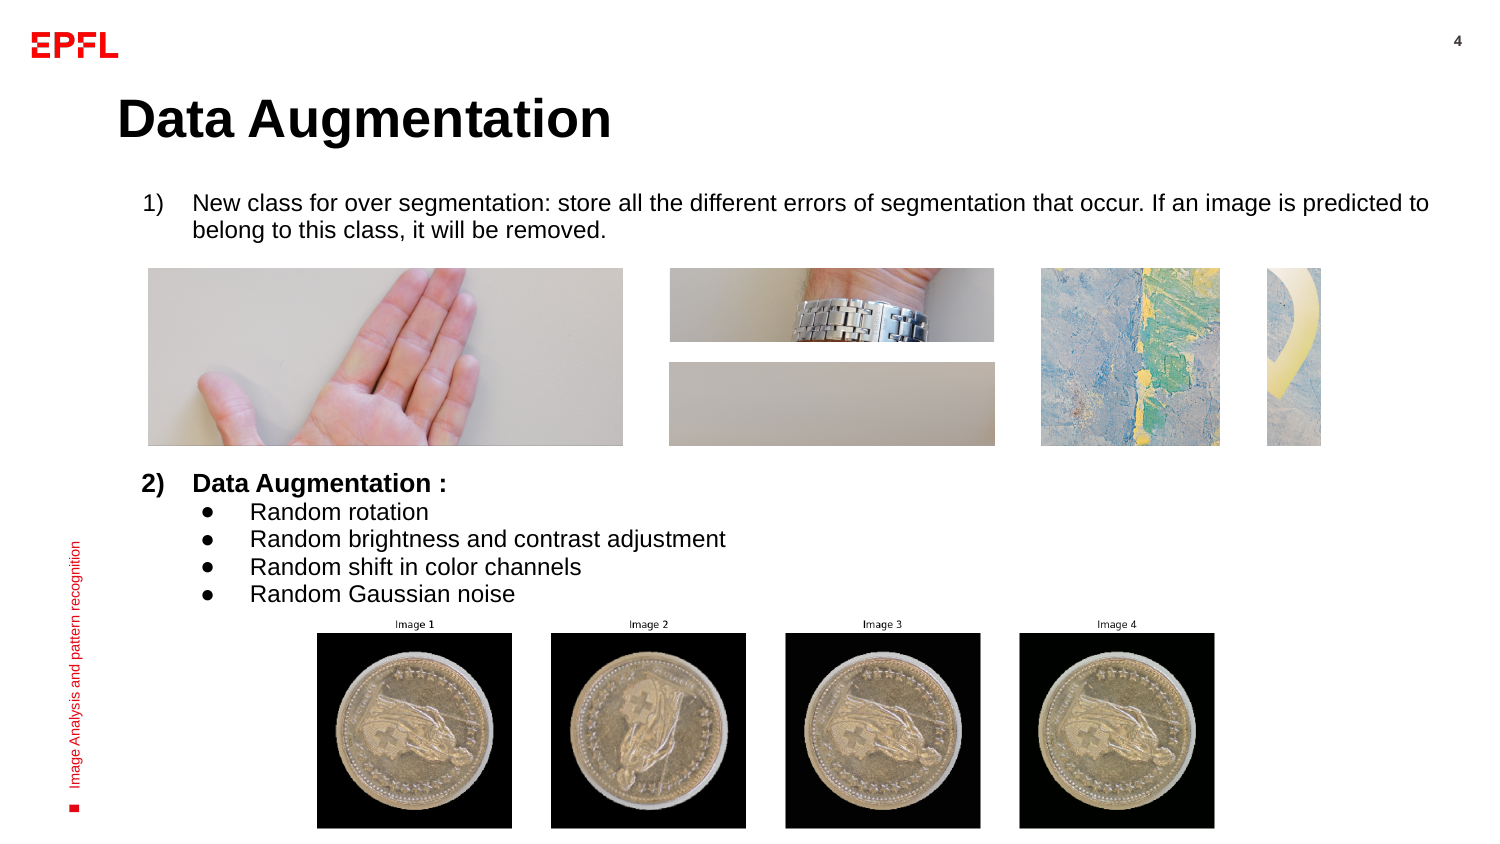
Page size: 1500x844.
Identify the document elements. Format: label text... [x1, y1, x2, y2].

picture [669, 361, 995, 446]
text_box Data Augmentation [102, 58, 1500, 153]
slide_number Image Analysis and pattern recognition [0, 256, 149, 805]
text_box New class for over segmentation: store all the different errors of segmentation that occur. If an image is predicted to belong to this class, it will be removed. Data Augmentation : Random rotation Random brightness and contrast adjustment Random shift in color channels Random Gaussian noise [102, 174, 1500, 667]
picture [1041, 268, 1220, 446]
picture [1266, 268, 1321, 446]
picture [21, 21, 129, 69]
slide_number ‹#› [1415, 32, 1500, 59]
picture [311, 614, 1220, 834]
picture [148, 268, 623, 446]
picture [669, 267, 995, 342]
